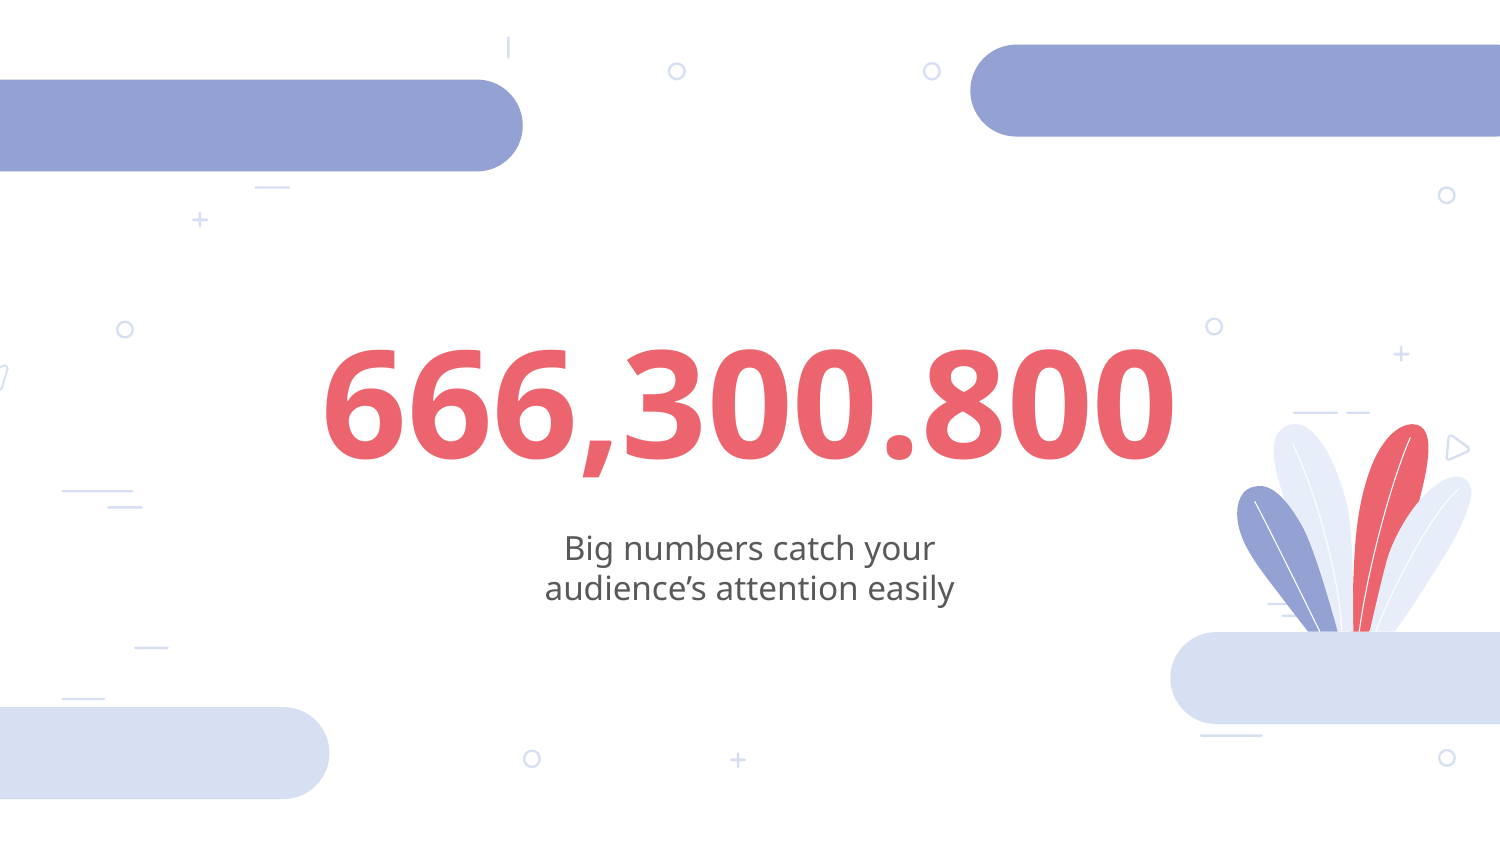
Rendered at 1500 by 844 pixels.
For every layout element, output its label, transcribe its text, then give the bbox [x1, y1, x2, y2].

title 666,300.800 [183, 181, 1317, 504]
list Big numbers catch your audience’s attention easily [469, 512, 1031, 608]
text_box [1233, 423, 1476, 632]
